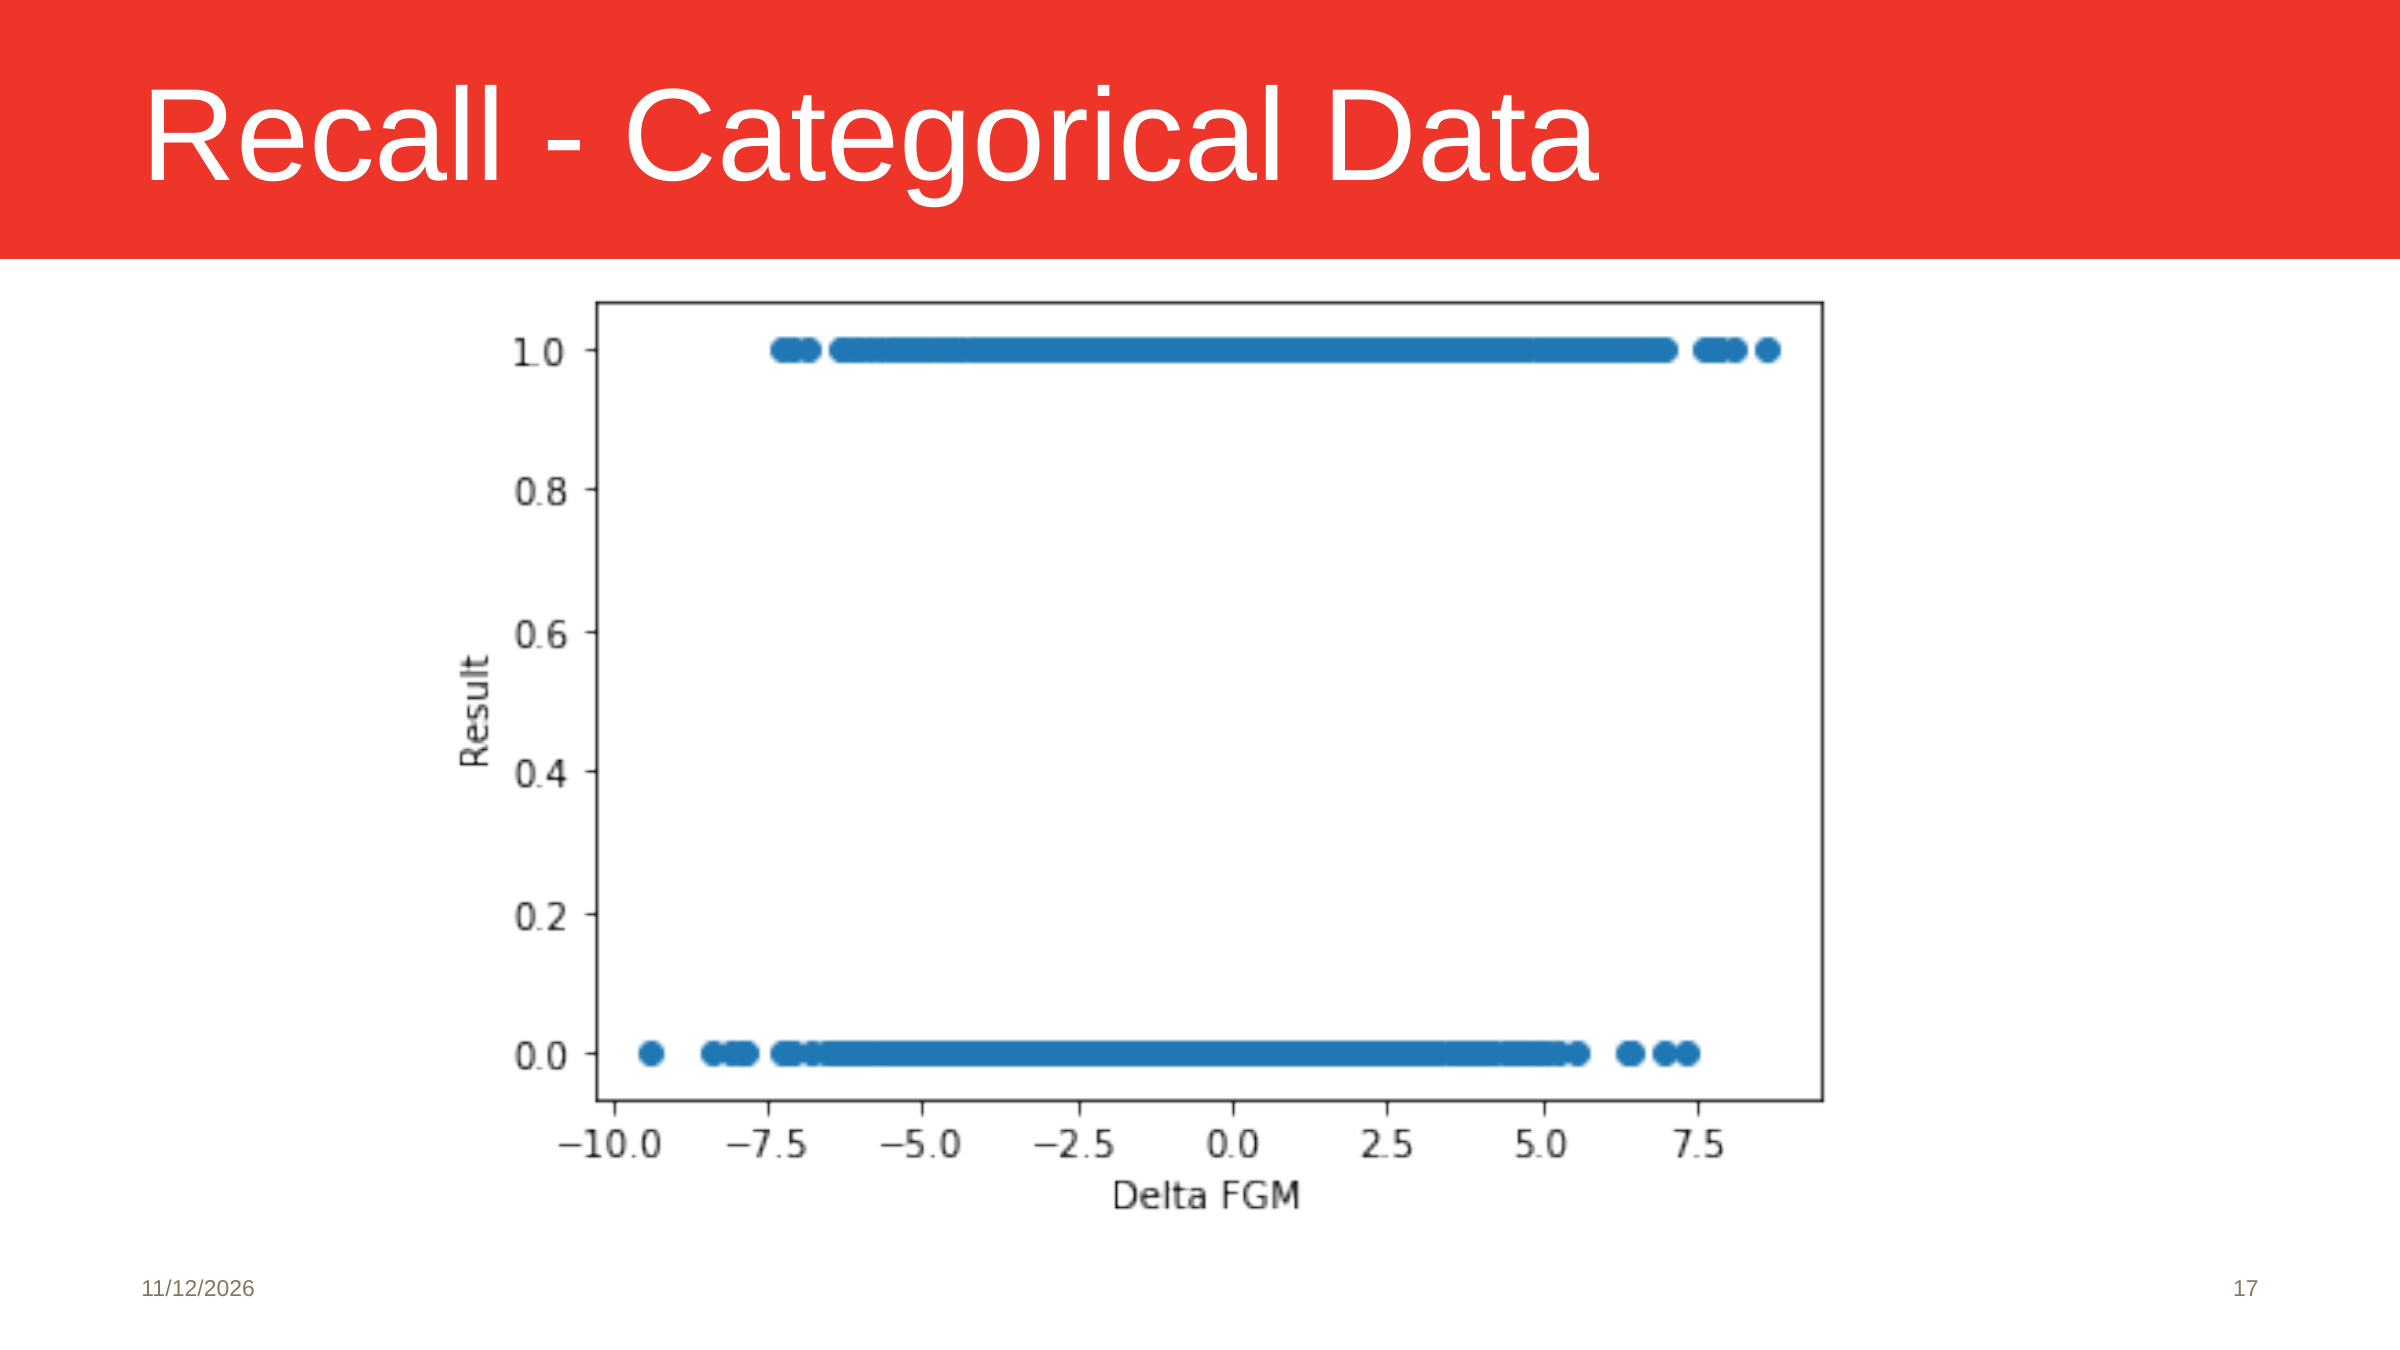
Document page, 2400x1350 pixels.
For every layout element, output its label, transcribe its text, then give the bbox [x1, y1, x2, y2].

slide_number 17 [1719, 1251, 2280, 1324]
title Recall - Categorical Data [120, 15, 2280, 241]
picture [0, 0, 2400, 1350]
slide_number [120, 1251, 680, 1324]
